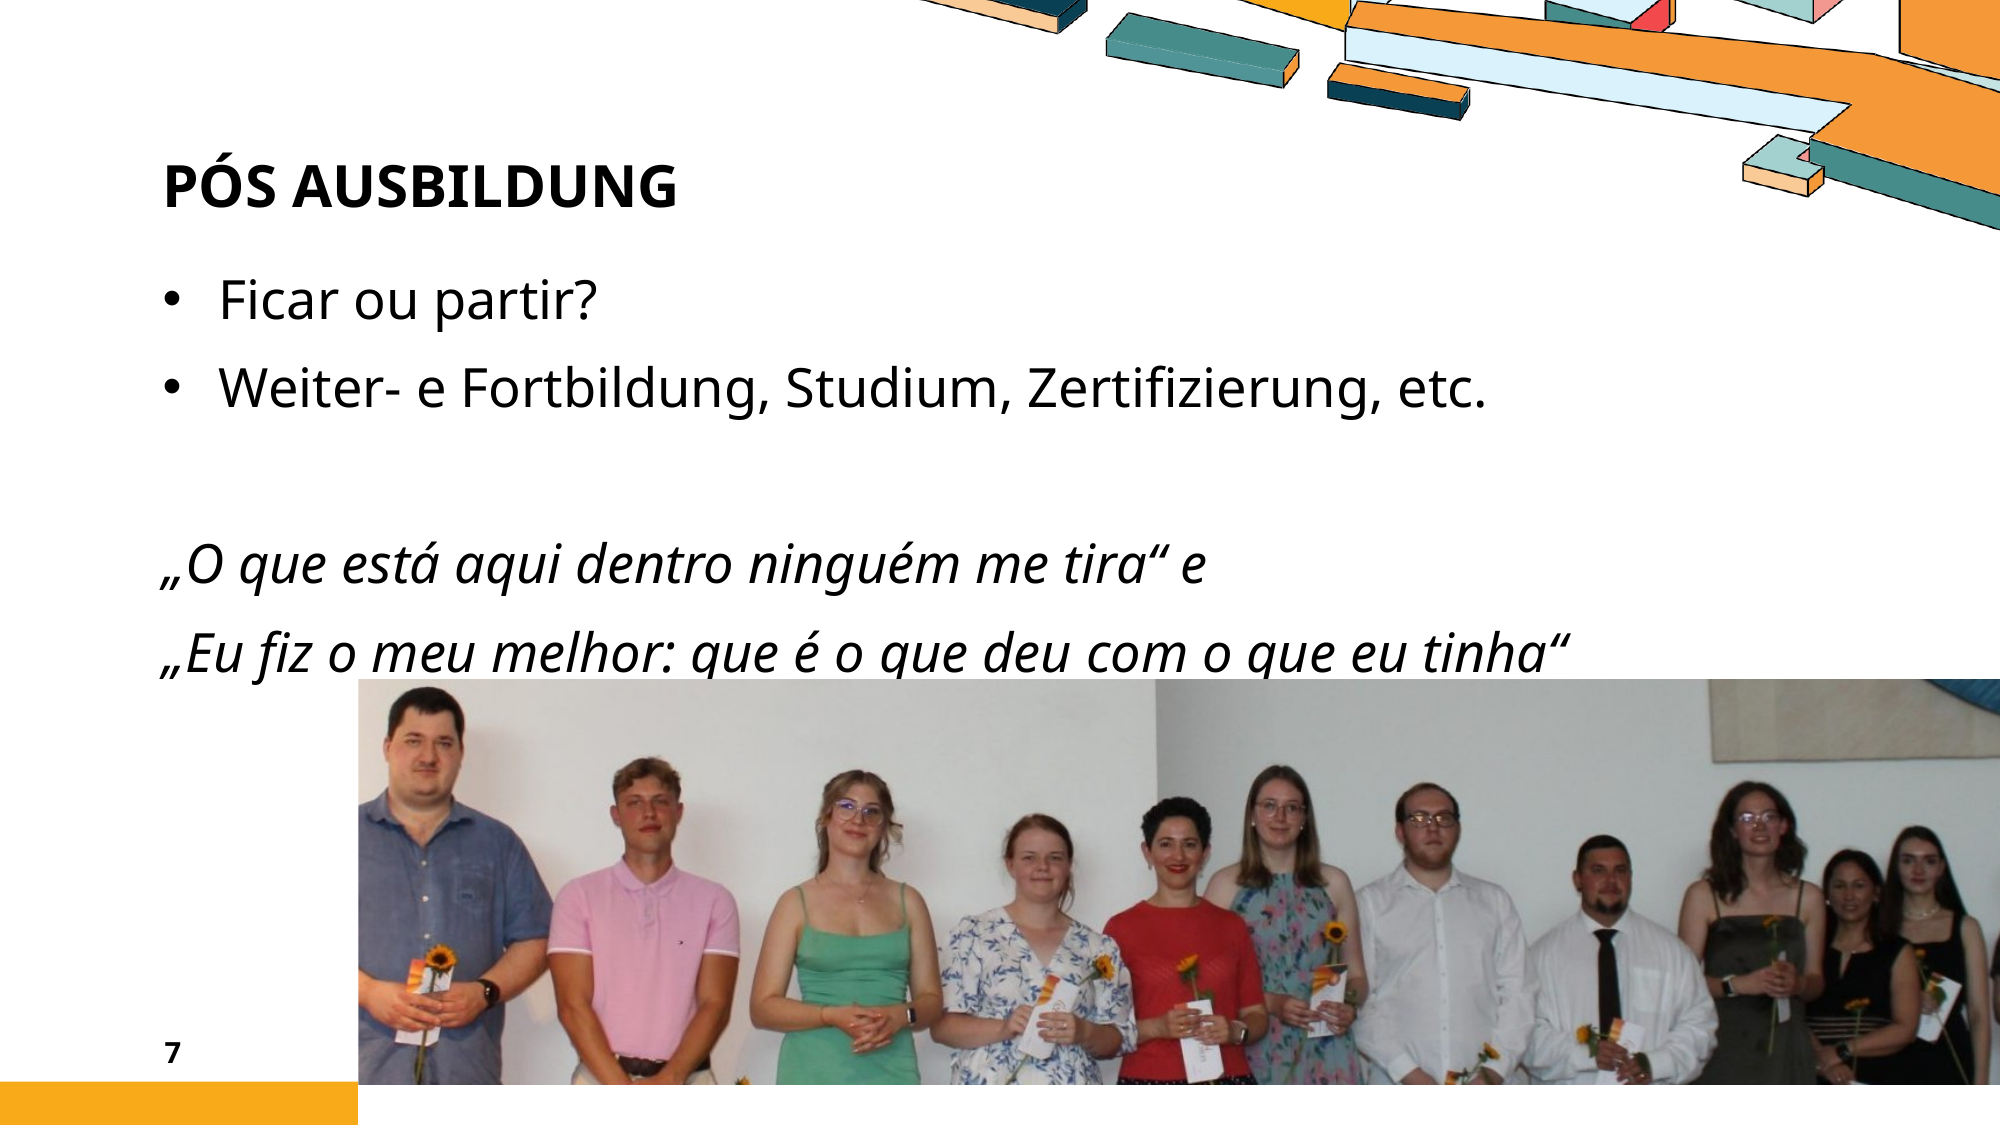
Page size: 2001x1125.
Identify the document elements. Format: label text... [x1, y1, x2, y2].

picture [358, 679, 2000, 1085]
slide_number 7 [149, 1024, 345, 1085]
title Pós Ausbildung [147, 22, 1160, 228]
list Ficar ou partir? Weiter- e Fortbildung, Studium, Zertifizierung, etc. „O que está aqui dentro ninguém me tira“ e „Eu fiz o meu melhor: que é o que deu com o que eu tinha“ [147, 258, 1823, 694]
picture [816, 0, 2000, 236]
